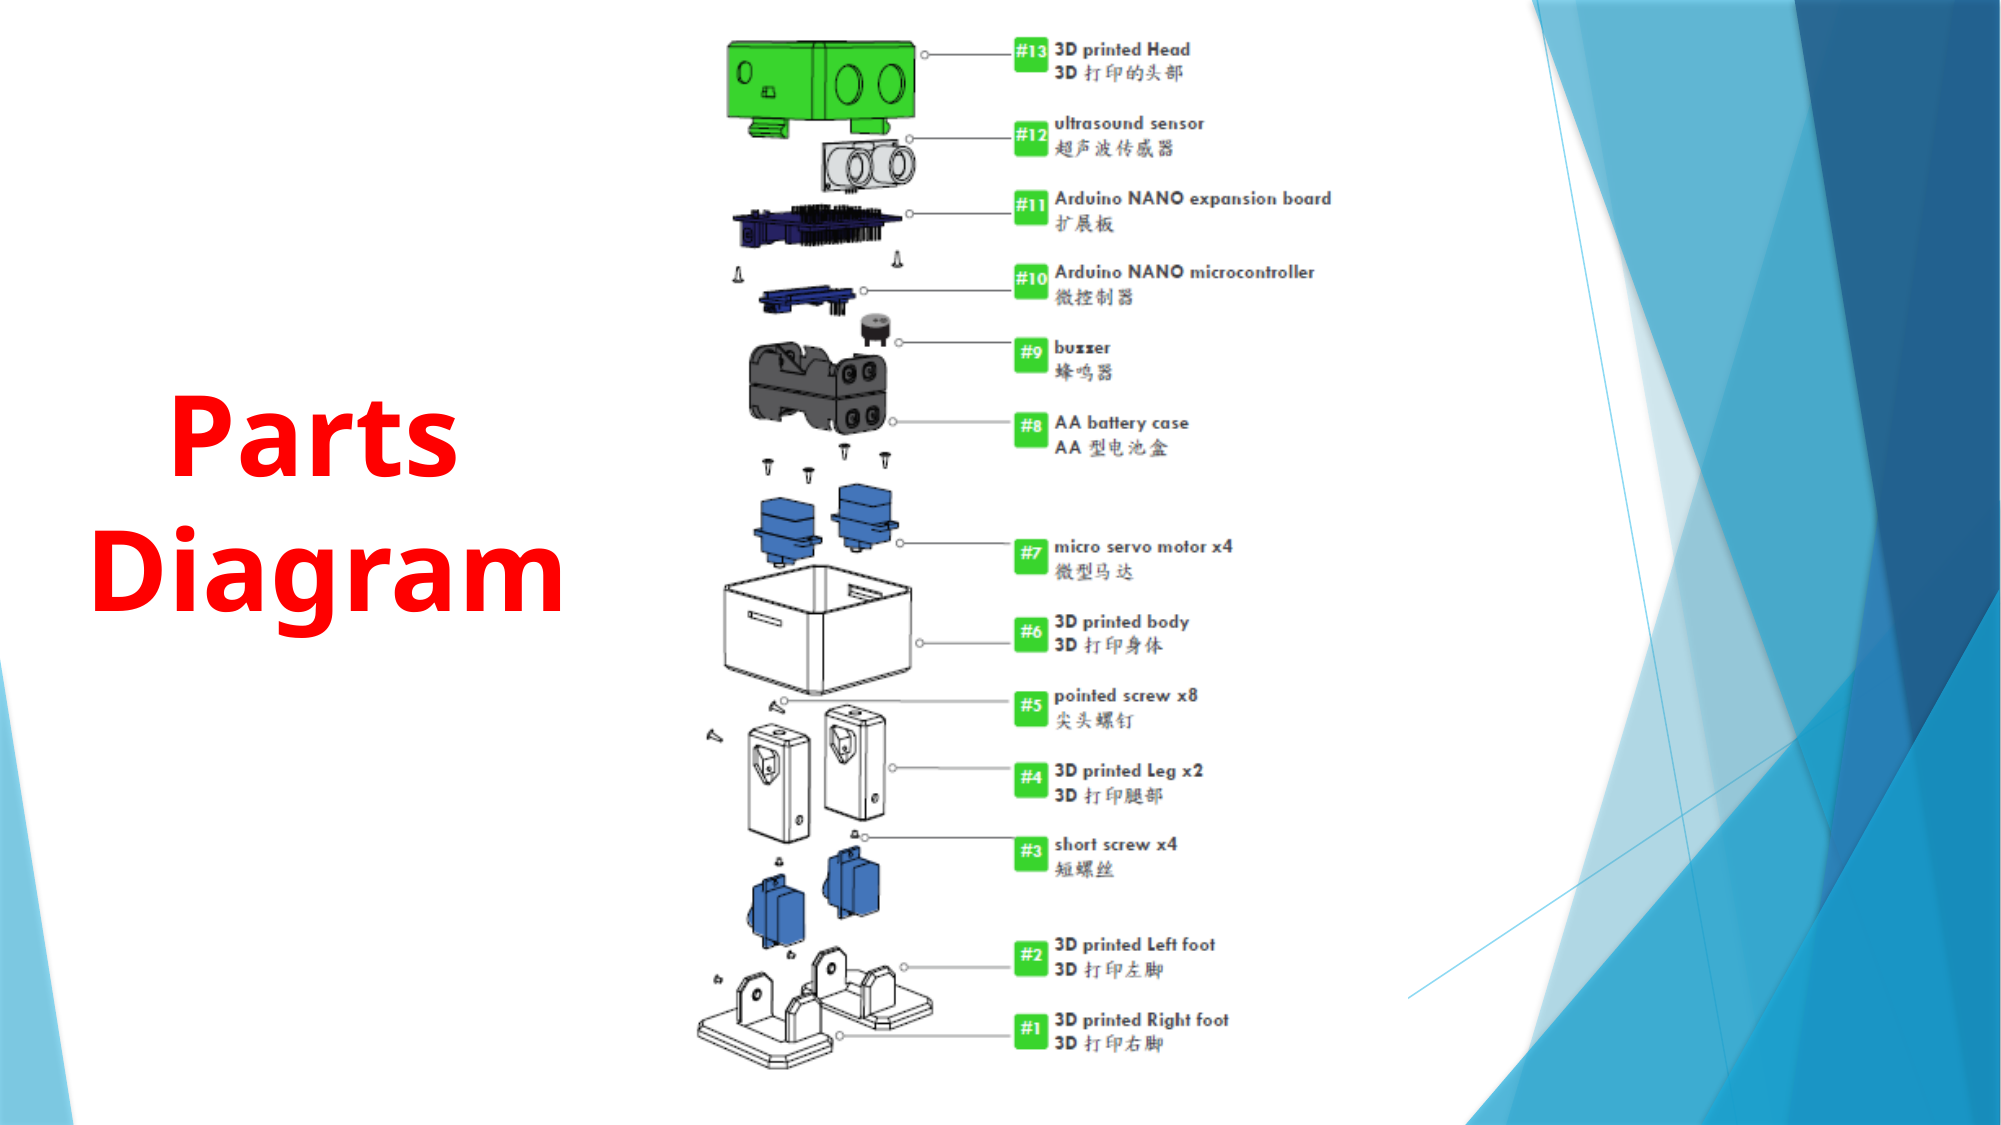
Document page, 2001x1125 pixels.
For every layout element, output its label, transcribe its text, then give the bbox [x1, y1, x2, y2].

text_box Parts Diagram [70, 356, 585, 642]
picture [598, 9, 1409, 1125]
